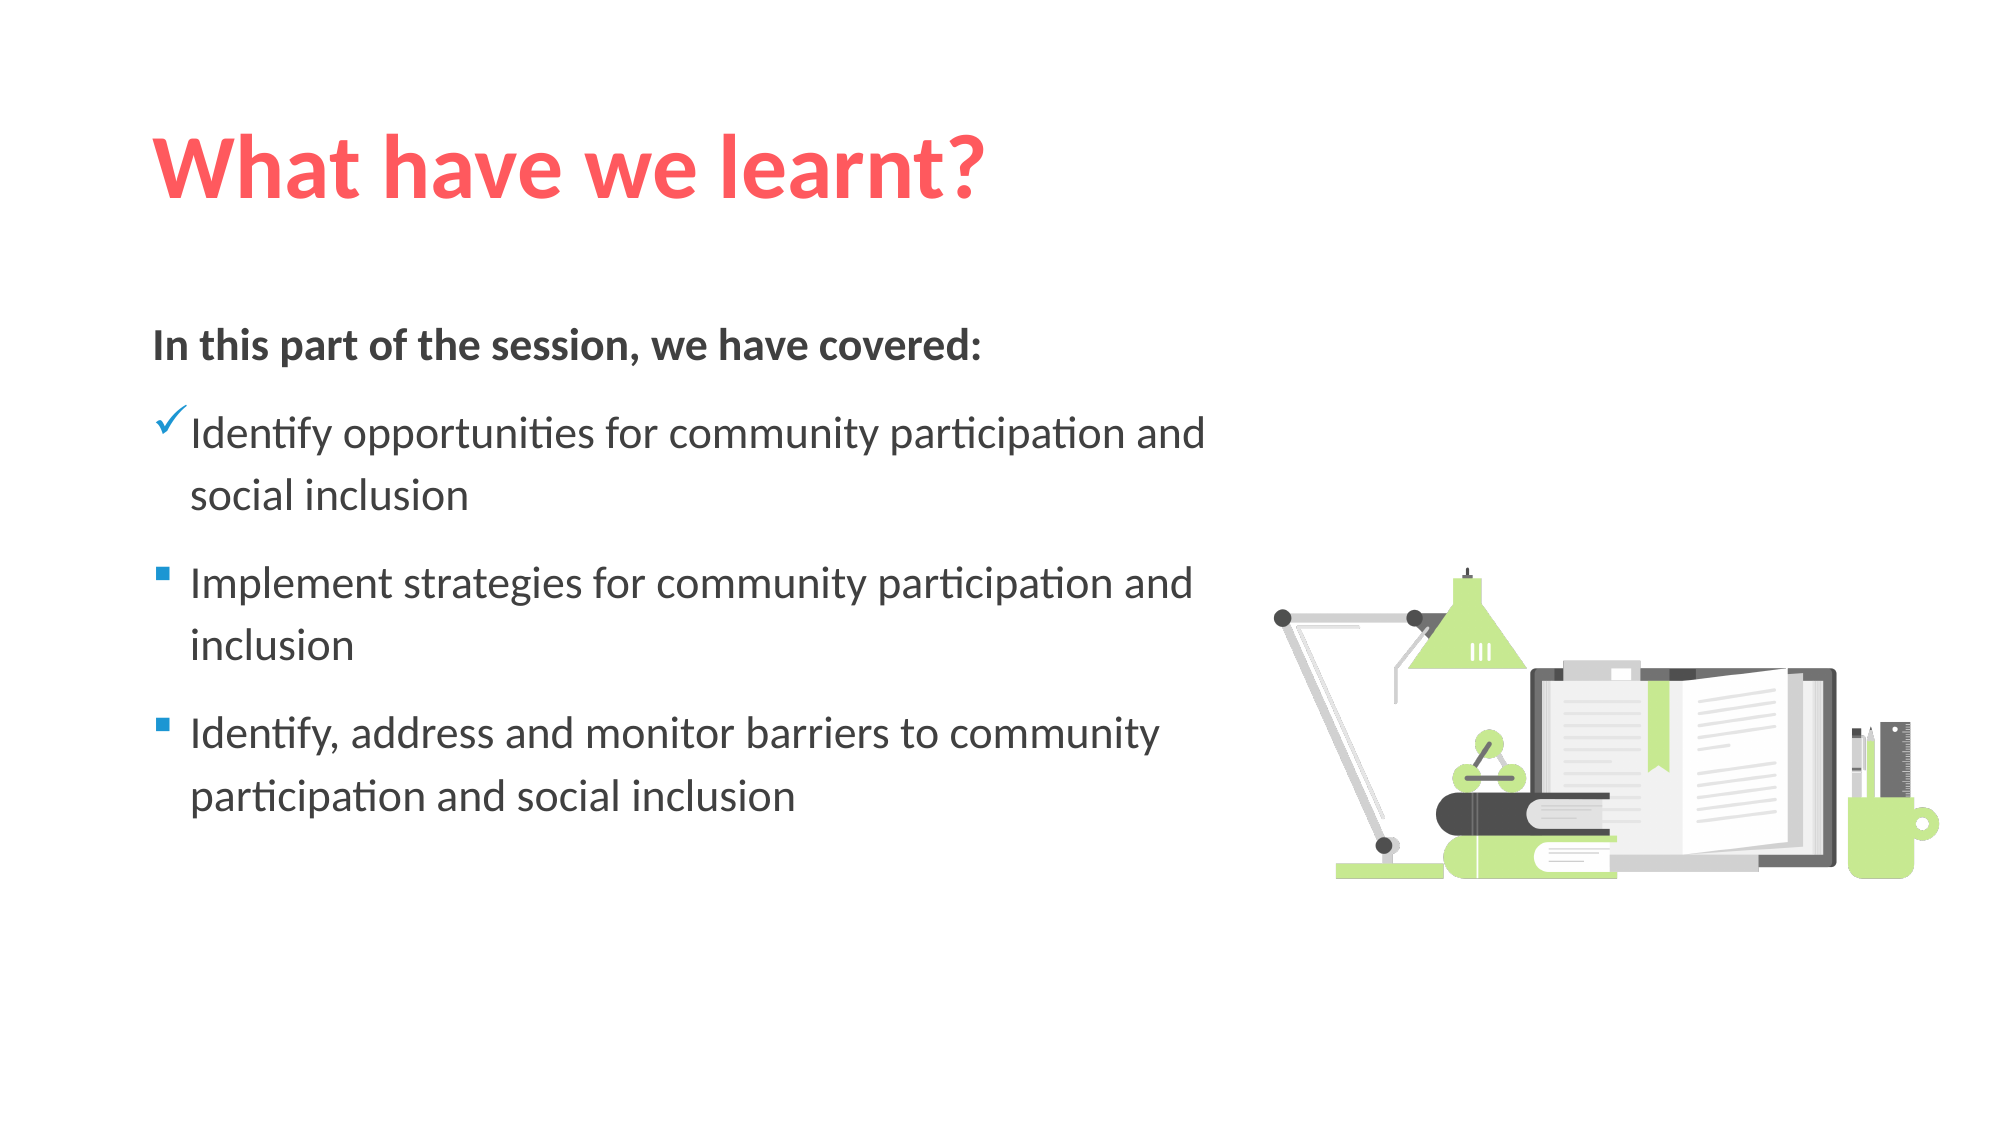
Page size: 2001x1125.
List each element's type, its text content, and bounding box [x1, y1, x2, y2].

list In this part of the session, we have covered: Identify opportunities for community participation and social inclusion Implement strategies for community participation and inclusion Identify, address and monitor barriers to community participation and social inclusion [137, 299, 1250, 1014]
picture [1206, 331, 2000, 1125]
title What have we learnt? [137, 59, 1793, 278]
